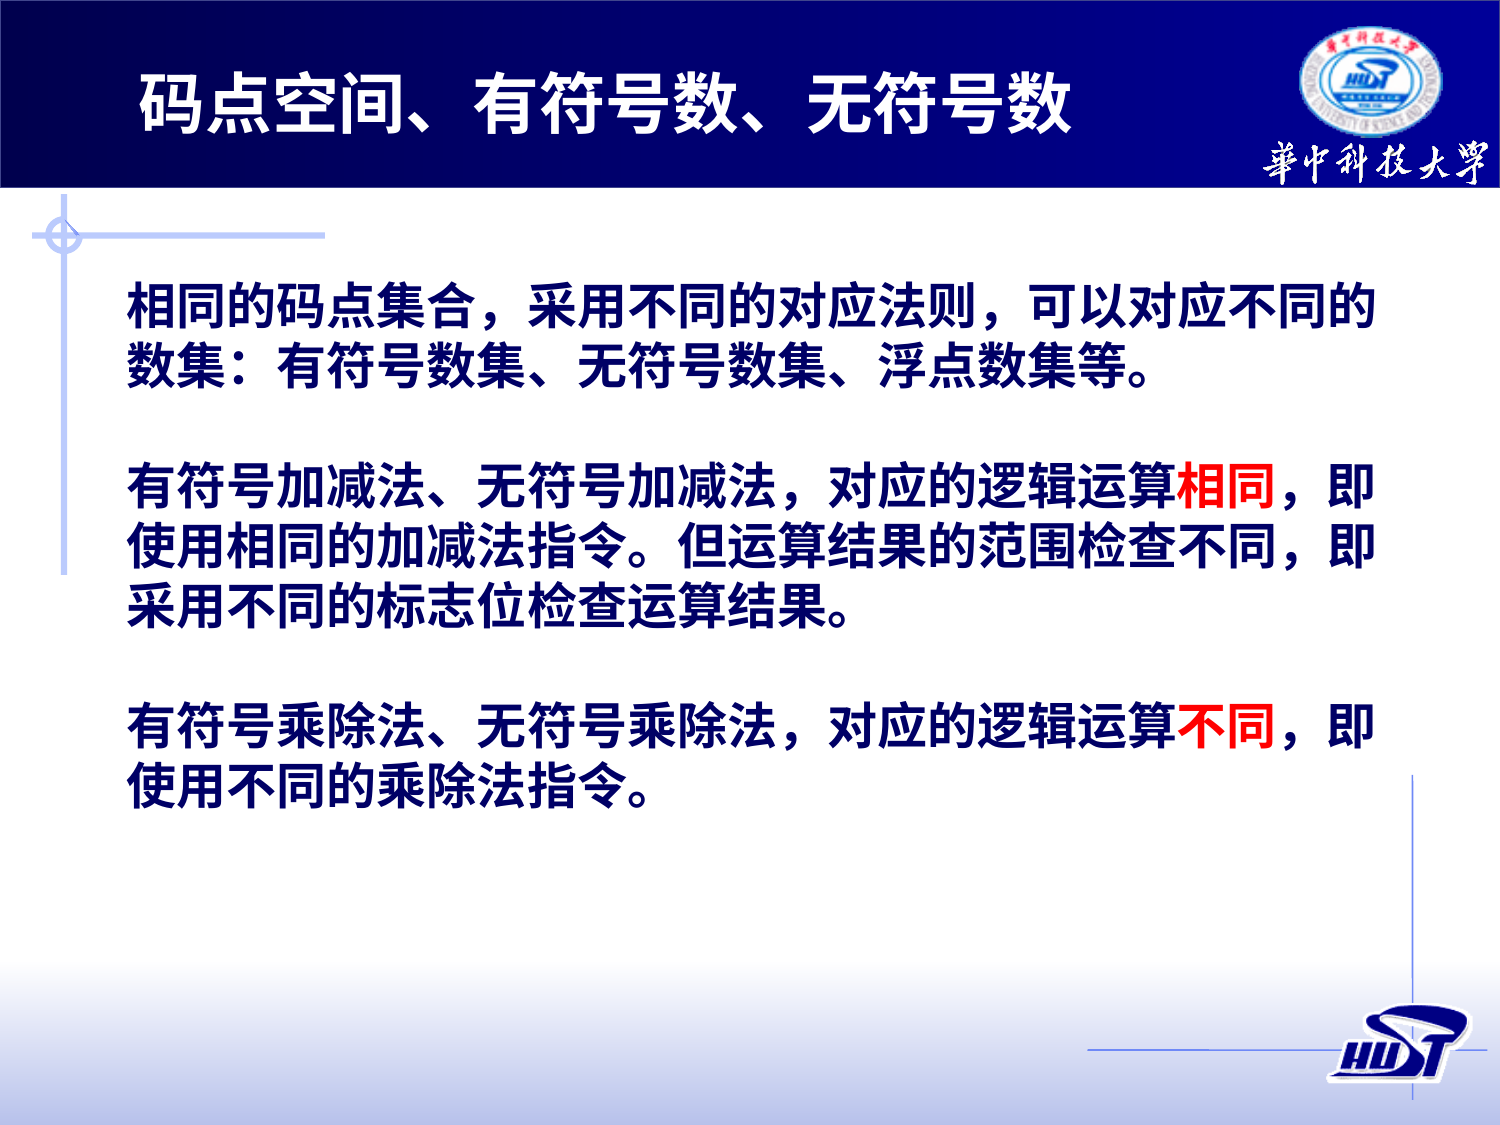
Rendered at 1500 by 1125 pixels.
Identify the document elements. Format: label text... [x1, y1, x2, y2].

text_box 相同的码点集合，采用不同的对应法则，可以对应不同的数集：有符号数集、无符号数集、浮点数集等。 有符号加减法、无符号加减法，对应的逻辑运算相同，即使用相同的加减法指令。但运算结果的范围检查不同，即采用不同的标志位检查运算结果。 有符号乘除法、无符号乘除法，对应的逻辑运算不同，即使用不同的乘除法指令。 [112, 267, 1407, 1062]
picture [1299, 26, 1443, 138]
picture [1262, 140, 1488, 185]
text_box 码点空间、有符号数、无符号数 [123, 54, 1211, 150]
